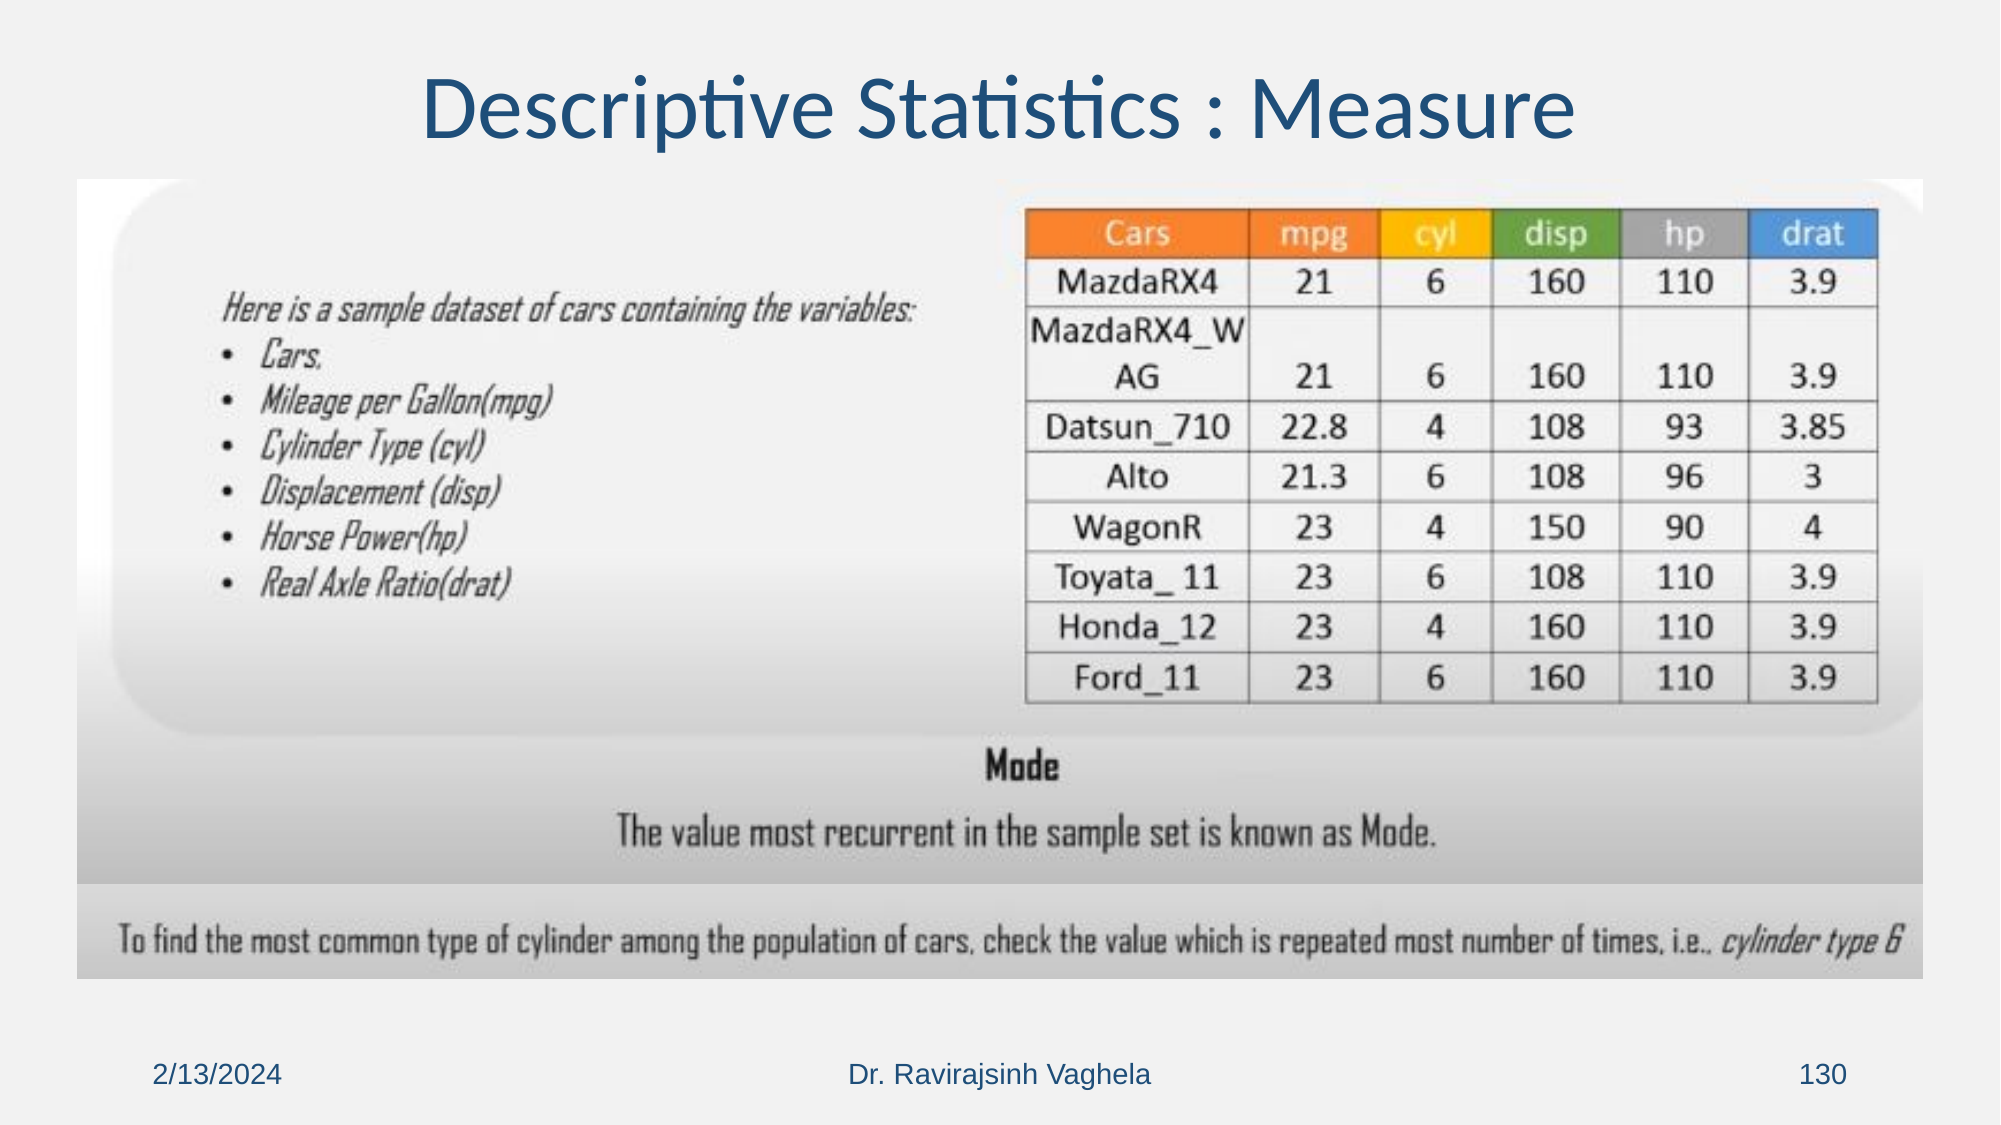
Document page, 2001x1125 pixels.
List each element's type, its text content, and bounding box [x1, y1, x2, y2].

footer Dr. Ravirajsinh Vaghela [662, 1042, 1338, 1103]
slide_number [137, 1042, 588, 1103]
slide_number ‹#› [1412, 1042, 1863, 1103]
title Descriptive Statistics : Measure [137, 0, 1863, 177]
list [76, 179, 1924, 884]
picture [76, 884, 1924, 980]
